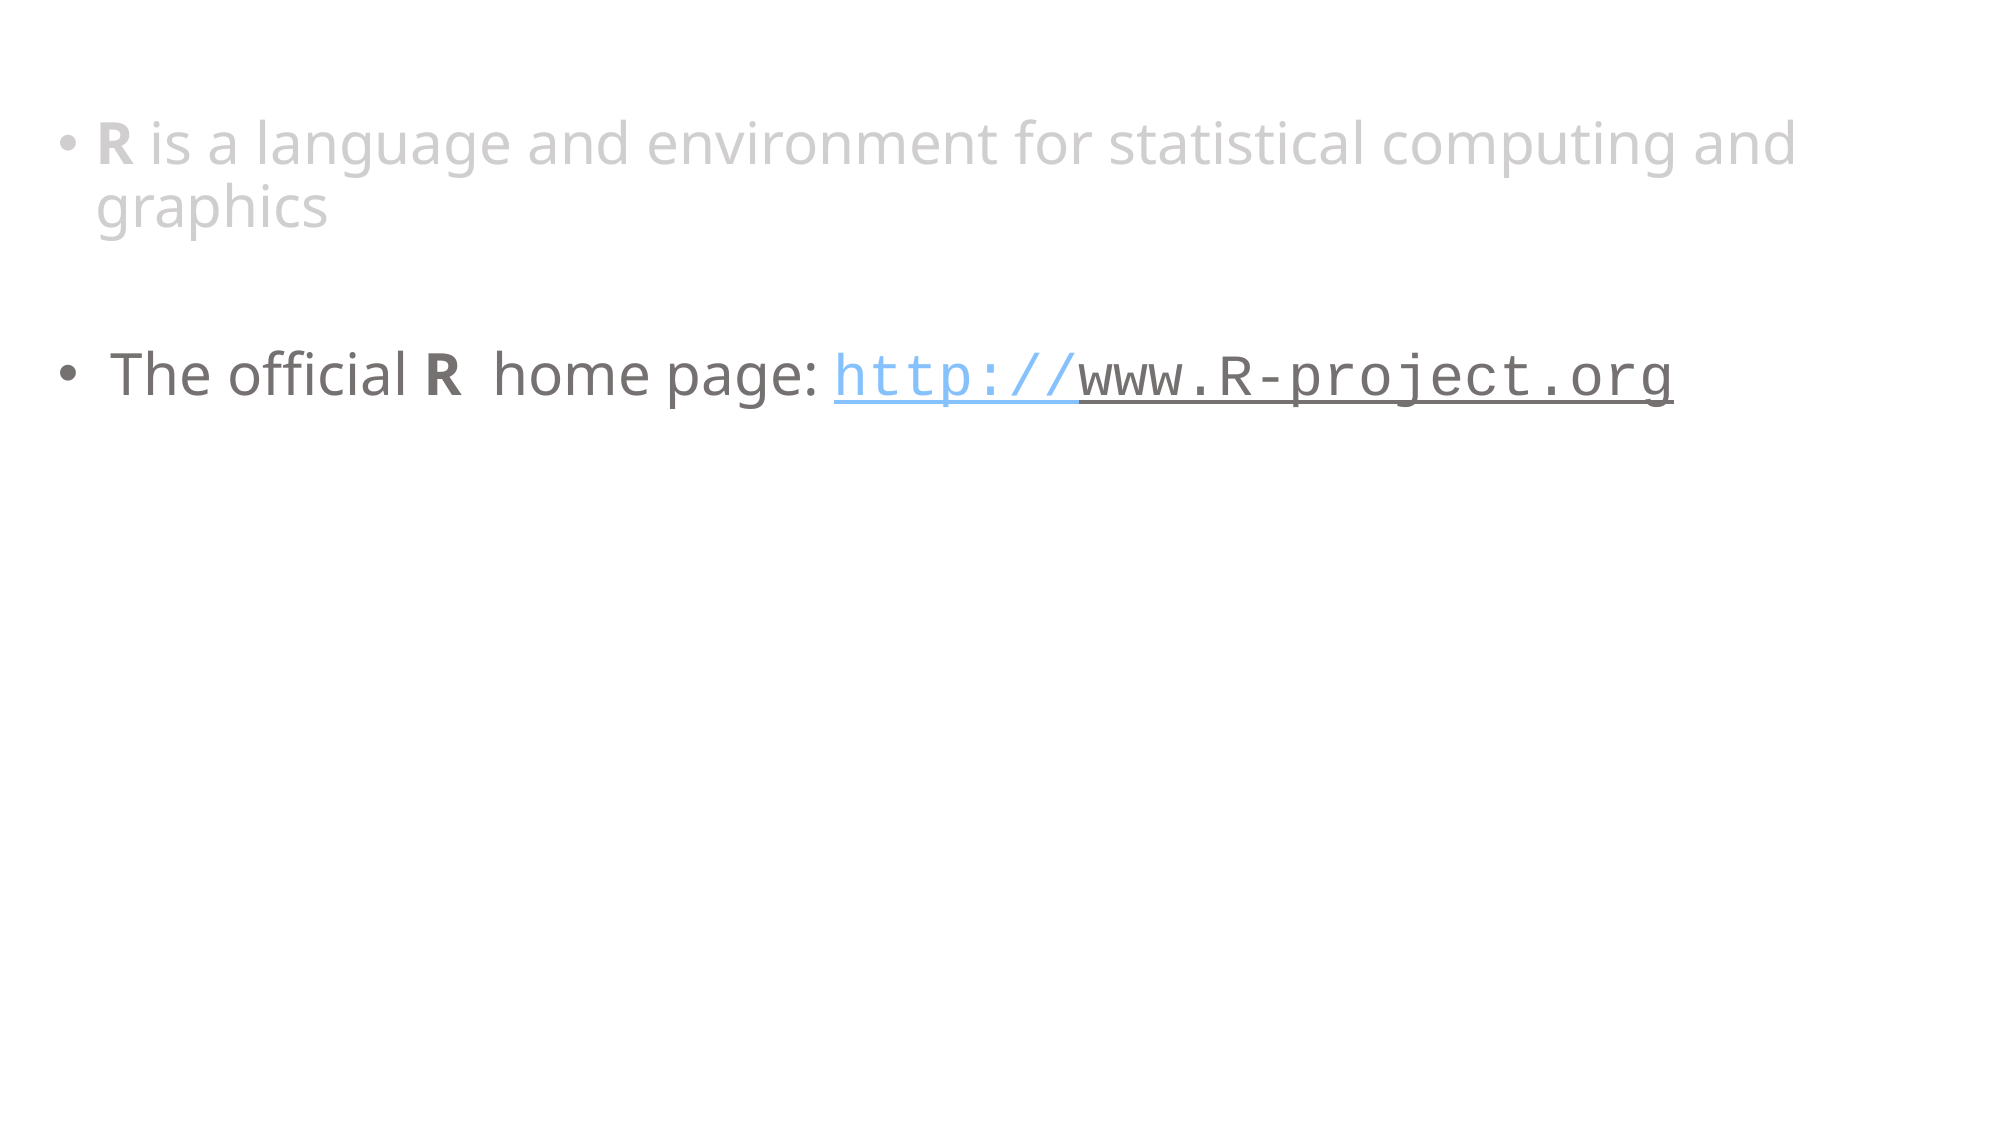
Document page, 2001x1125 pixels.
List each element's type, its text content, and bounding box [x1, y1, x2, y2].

list R is a language and environment for statistical computing and graphics The official R home page: http://www.R-project.org [42, 107, 2000, 1070]
